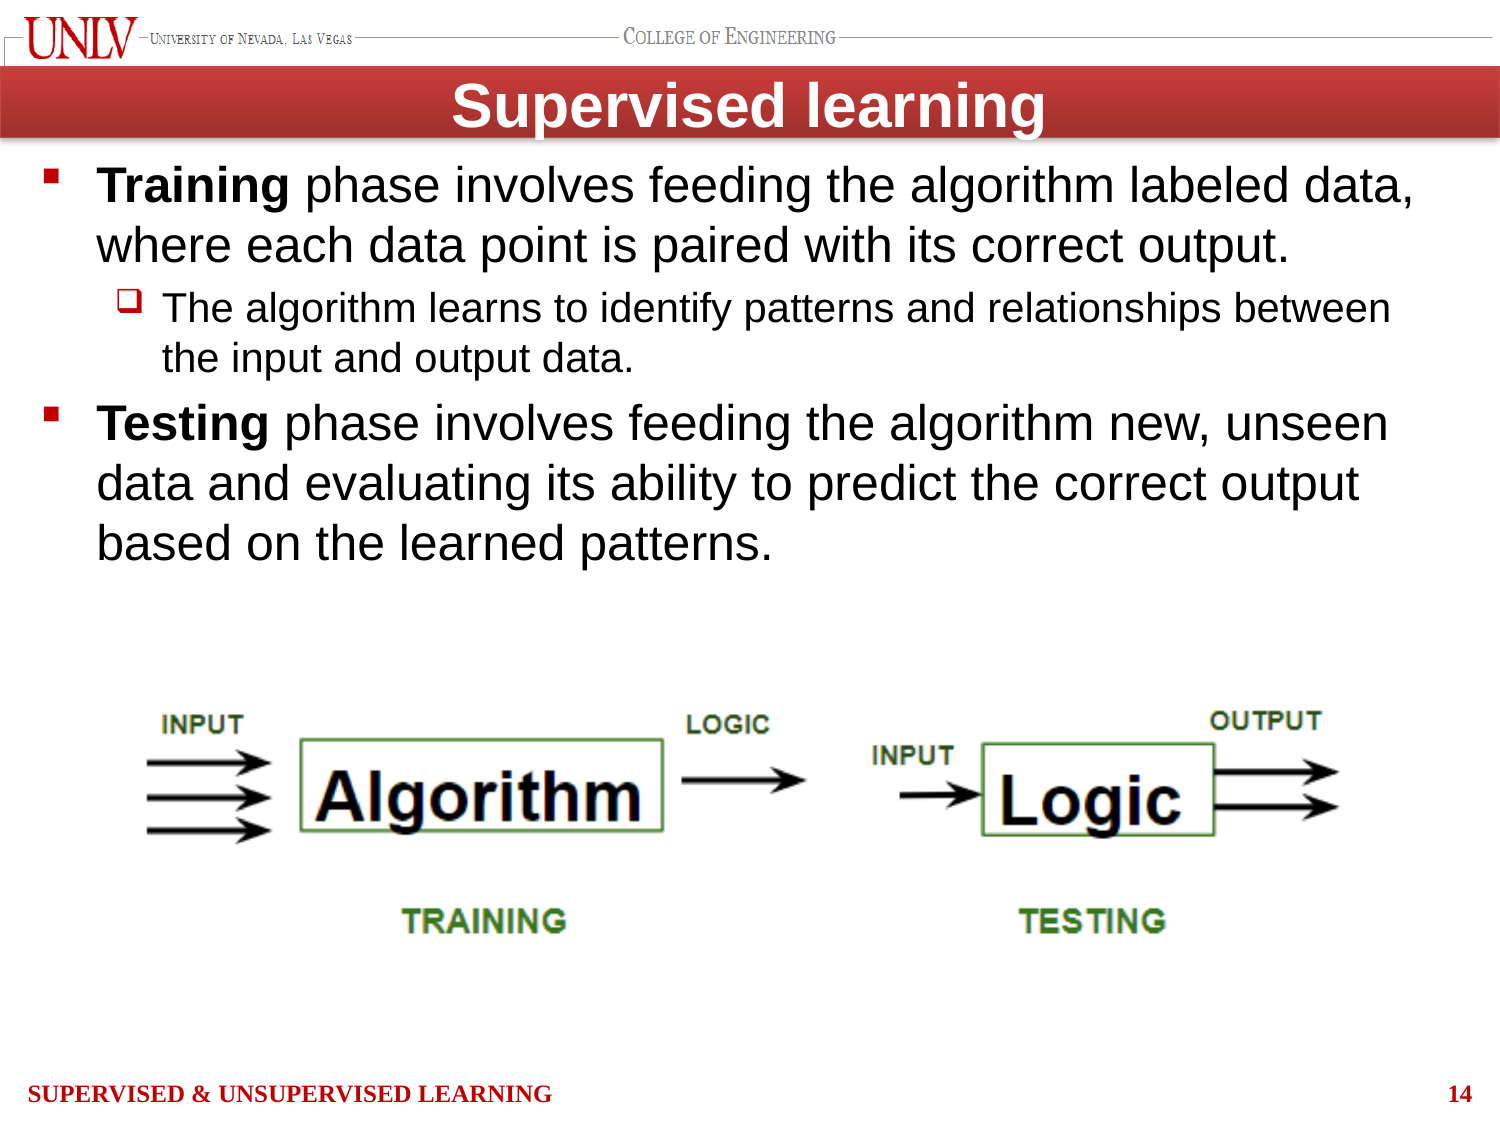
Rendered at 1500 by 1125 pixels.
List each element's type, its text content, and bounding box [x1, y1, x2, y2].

slide_number 14 [1400, 1072, 1488, 1113]
footer Supervised & Unsupervised Learning [12, 1072, 1400, 1113]
title Supervised learning [0, 66, 1500, 138]
picture [0, 138, 1500, 1125]
picture [0, 0, 1500, 66]
list Training phase involves feeding the algorithm labeled data, where each data point is paired with its correct output. The algorithm learns to identify patterns and relationships between the input and output data. Testing phase involves feeding the algorithm new, unseen data and evaluating its ability to predict the correct output based on the learned patterns. [24, 144, 1475, 1072]
